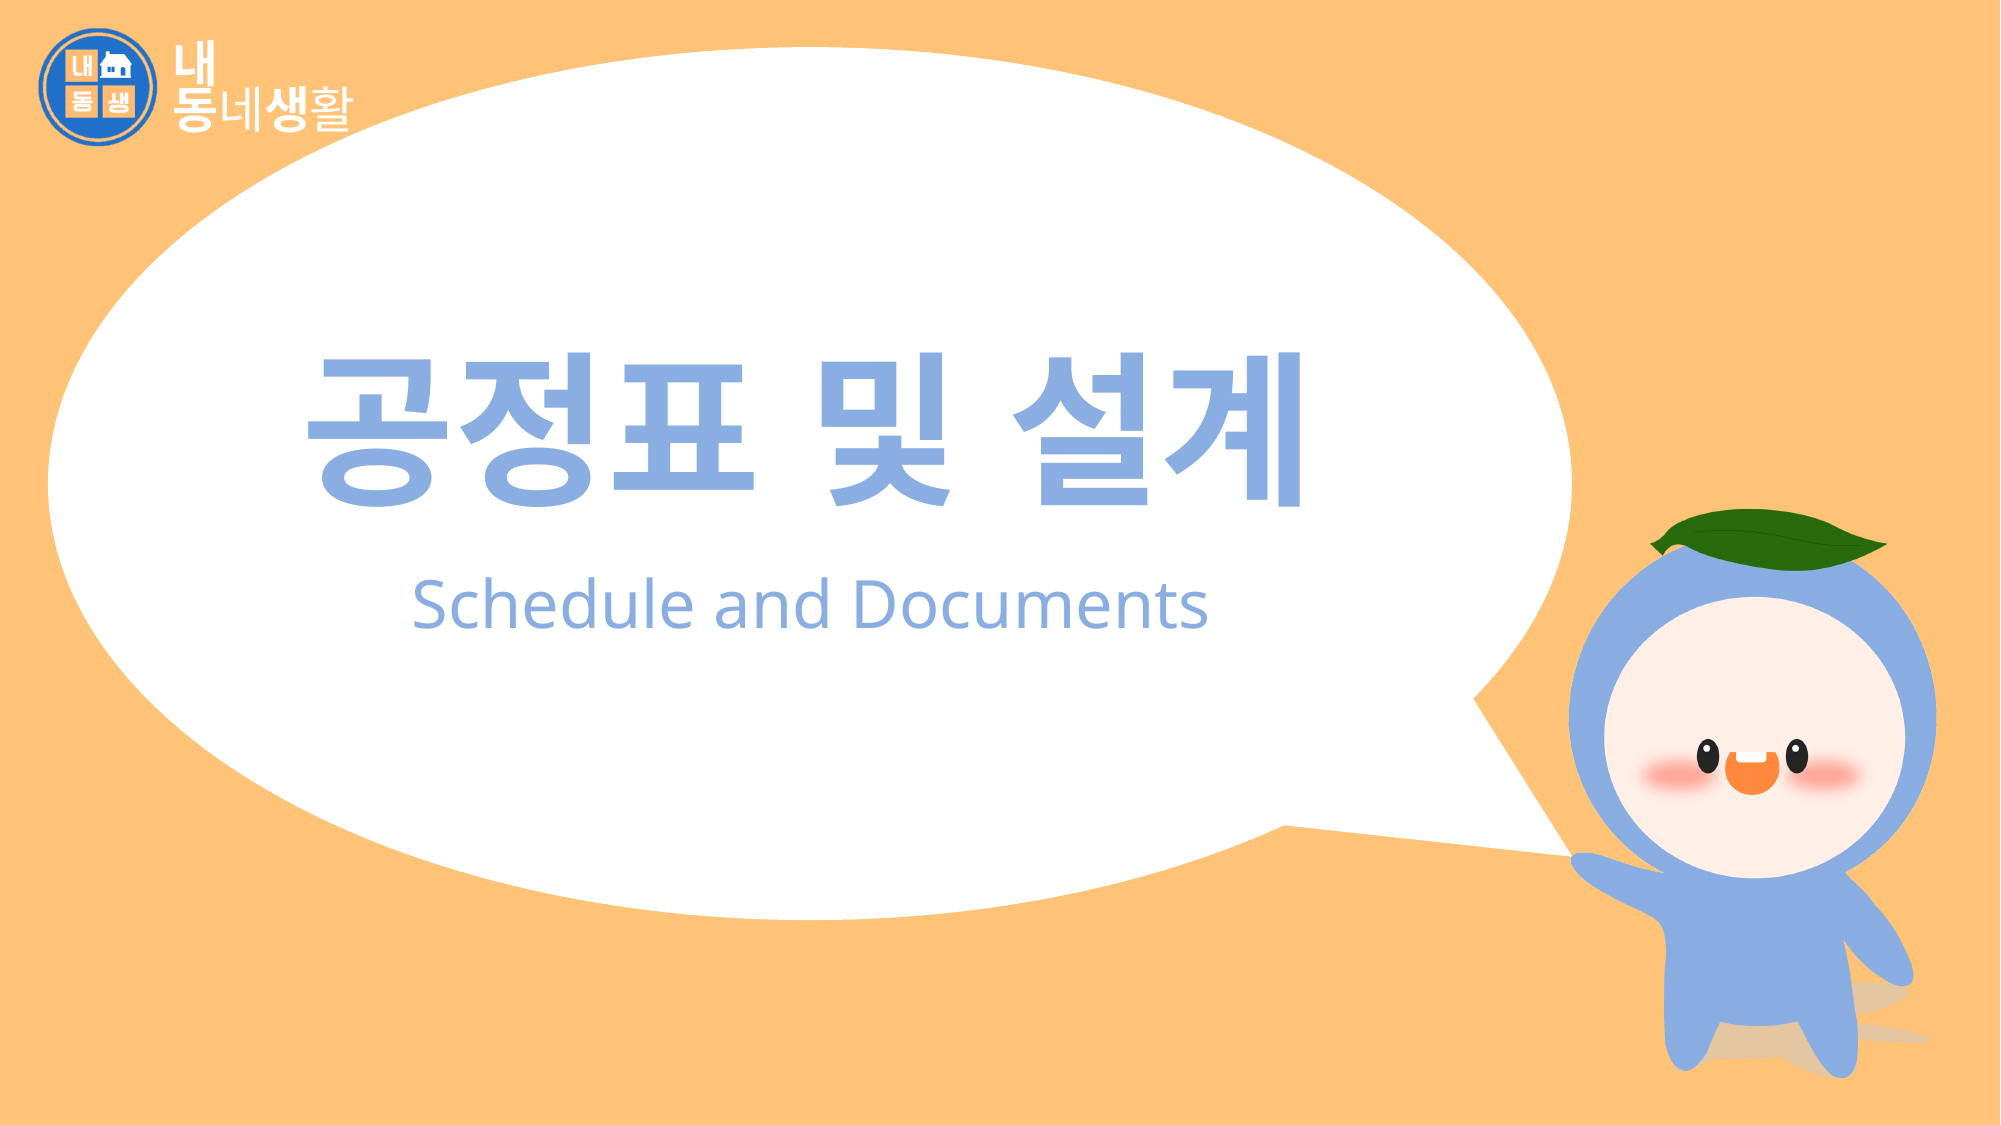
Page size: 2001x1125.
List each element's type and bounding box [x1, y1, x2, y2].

picture [1568, 509, 1937, 1078]
text_box [46, 46, 1573, 922]
text_box [20, 10, 491, 164]
text_box [167, 317, 1453, 651]
